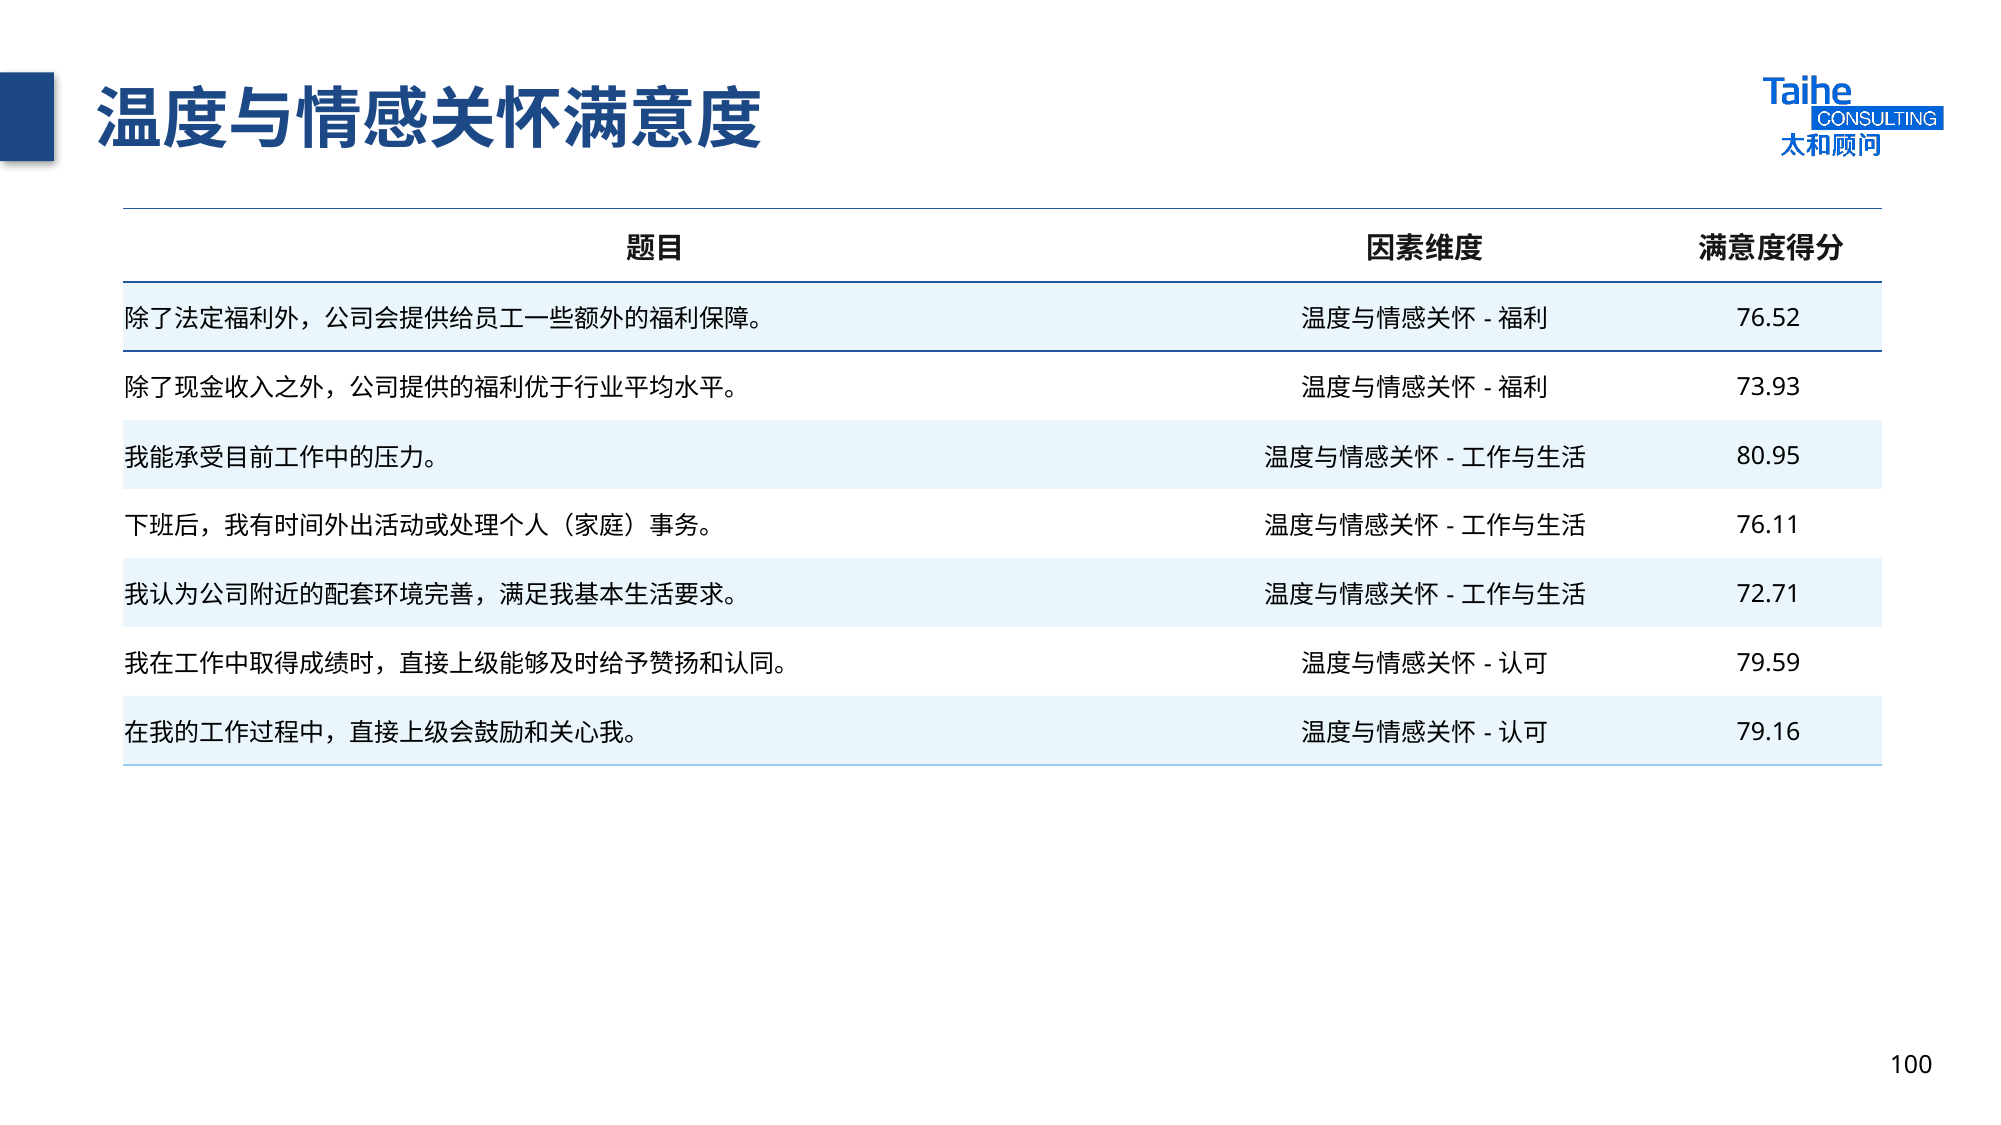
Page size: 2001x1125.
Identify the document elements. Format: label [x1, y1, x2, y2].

picture [1739, 52, 1967, 180]
slide_number [1862, 1041, 1960, 1102]
table_header [123, 209, 1882, 281]
title [80, 80, 1157, 162]
table_cell [123, 352, 1882, 764]
table_cell [123, 283, 1882, 350]
